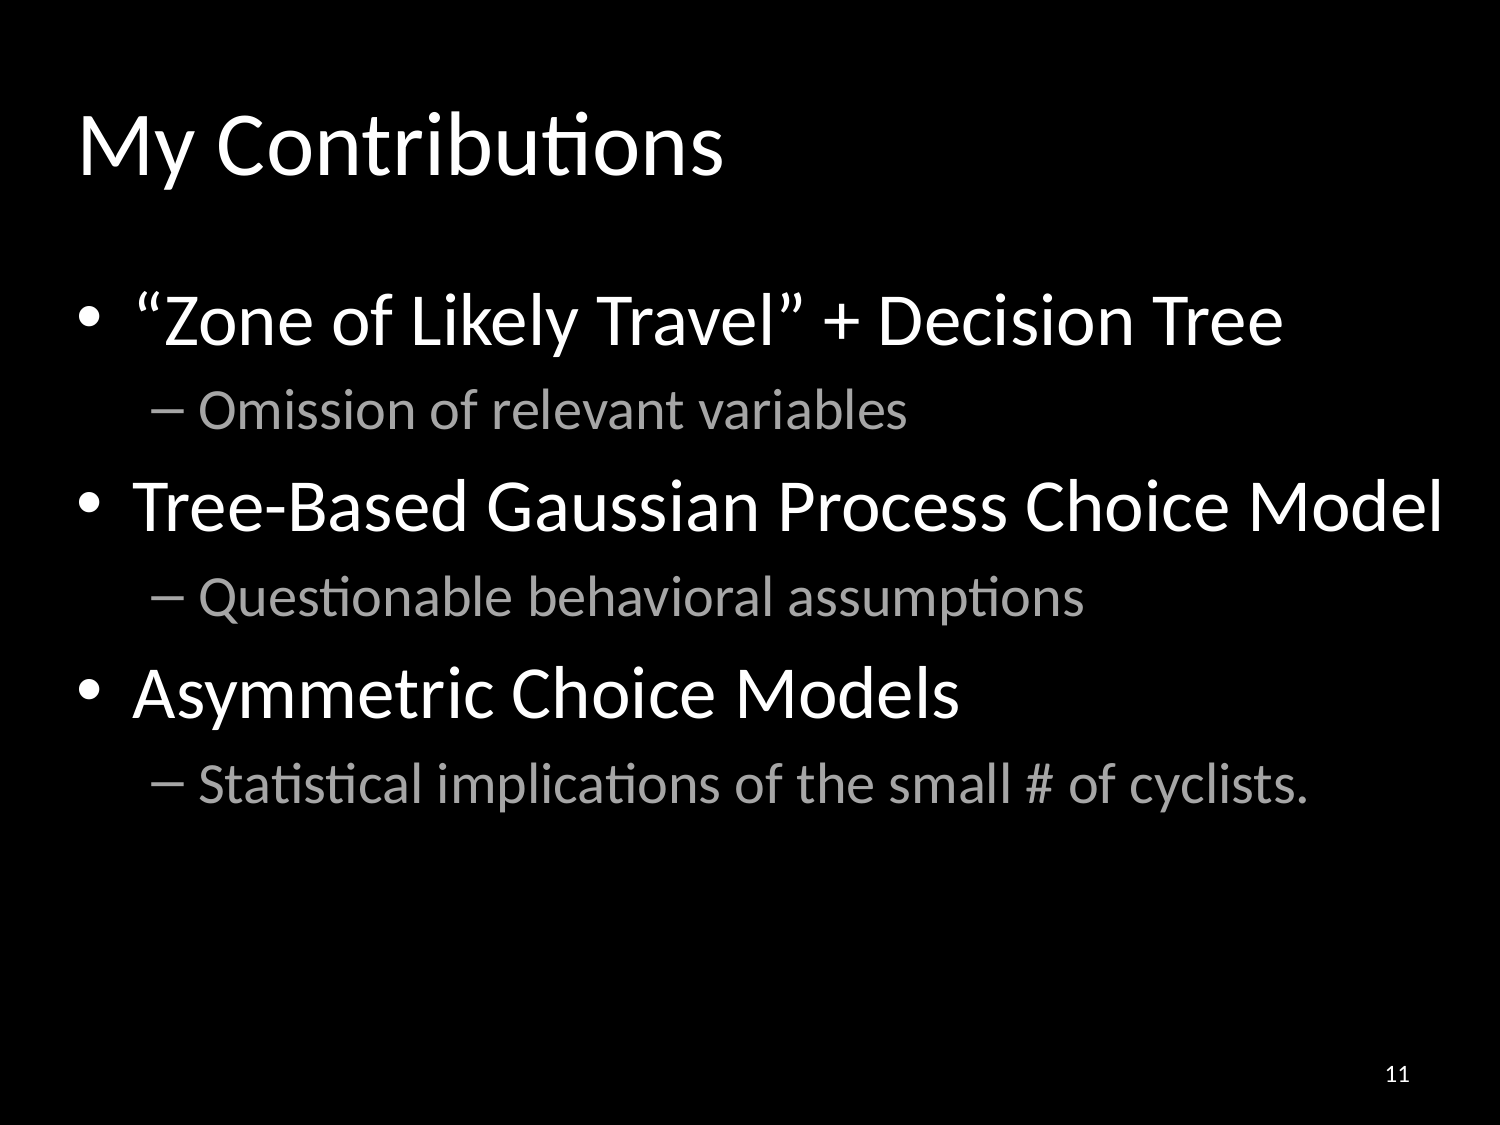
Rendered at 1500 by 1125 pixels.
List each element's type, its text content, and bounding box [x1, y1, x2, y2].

list “Zone of Likely Travel” + Decision Tree Omission of relevant variables Tree-Based Gaussian Process Choice Model Questionable behavioral assumptions Asymmetric Choice Models Statistical implications of the small # of cyclists. [61, 262, 1487, 1005]
title My Contributions [61, 45, 1412, 233]
slide_number 11 [1074, 1042, 1425, 1103]
